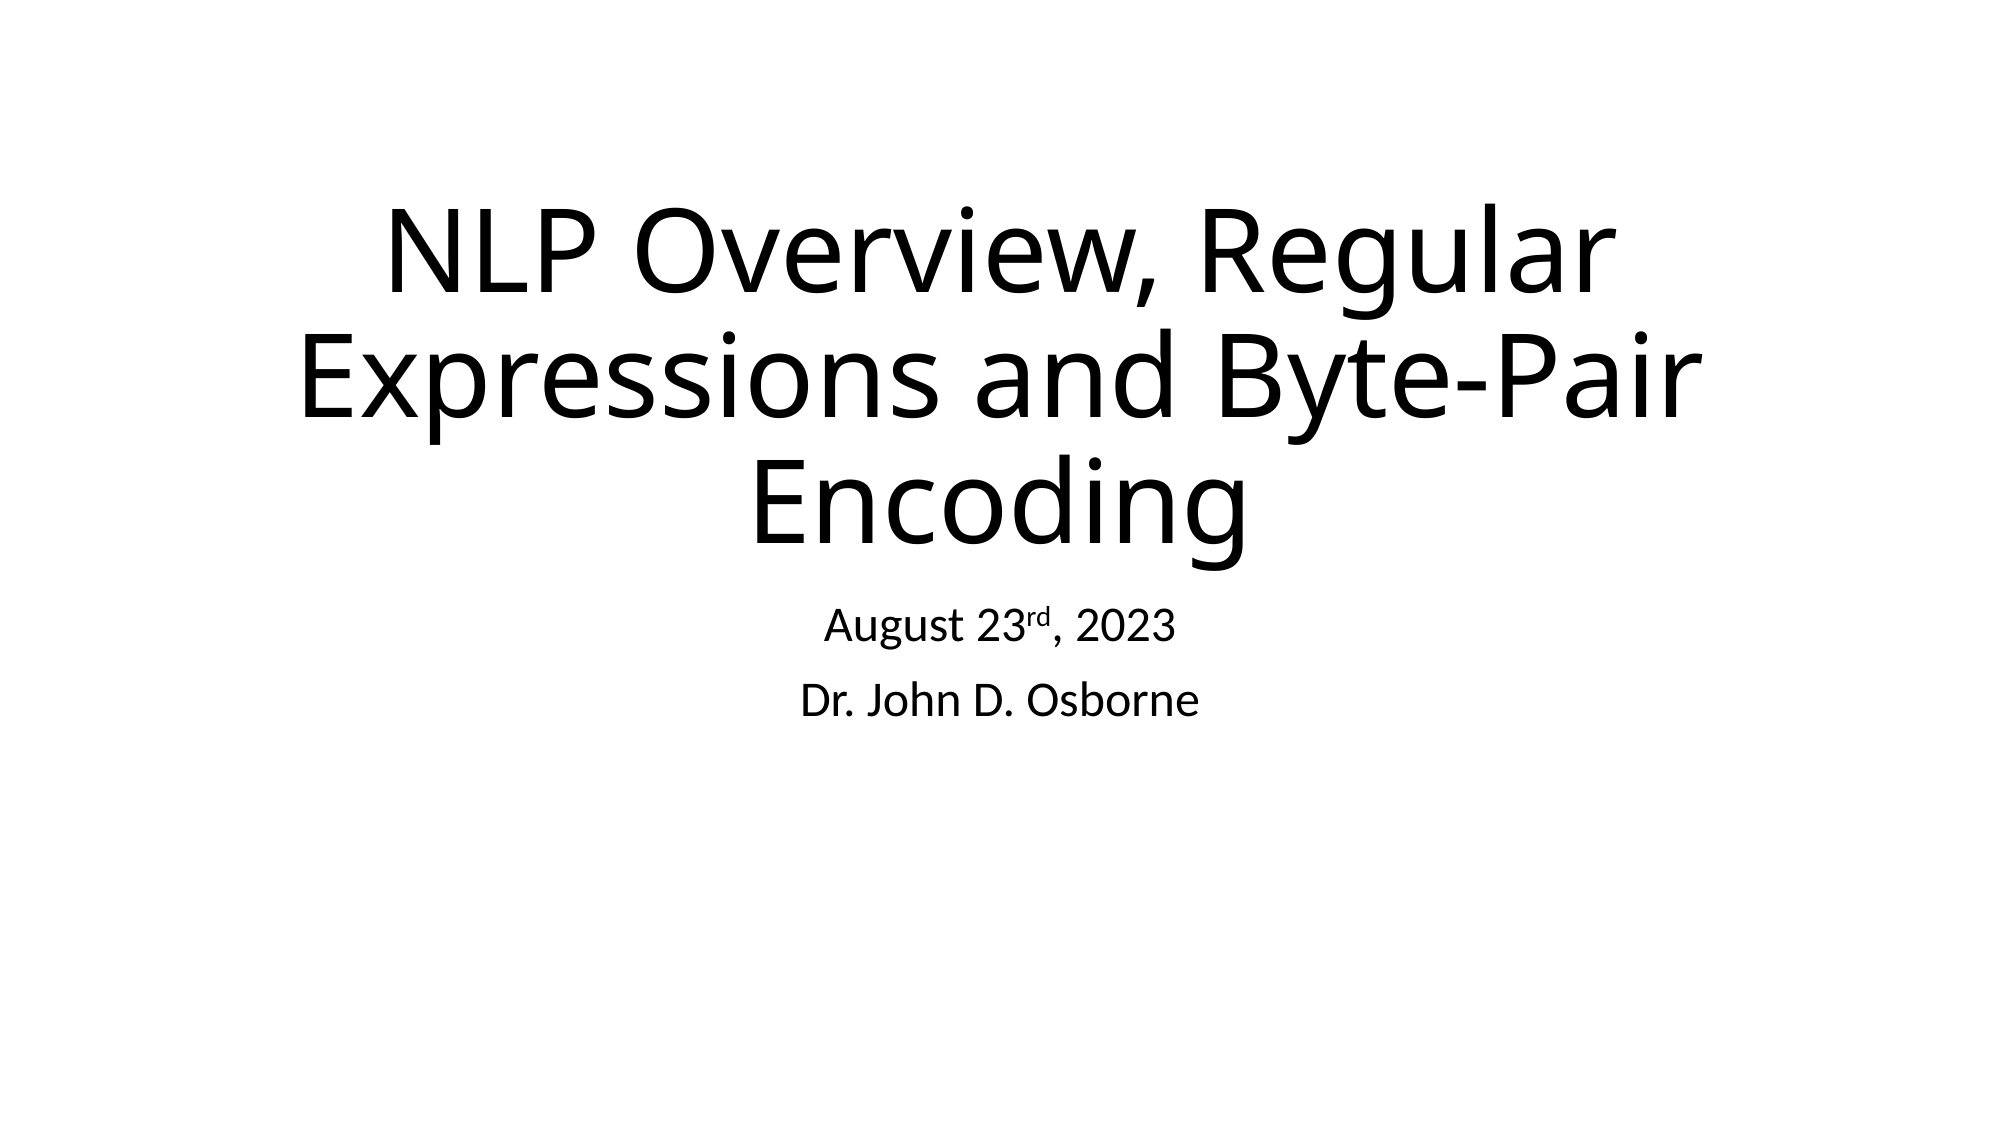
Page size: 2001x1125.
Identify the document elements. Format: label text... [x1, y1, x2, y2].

title NLP Overview, Regular Expressions and Byte-Pair Encoding [249, 184, 1750, 576]
subtitle August 23rd, 2023 Dr. John D. Osborne [249, 590, 1750, 863]
